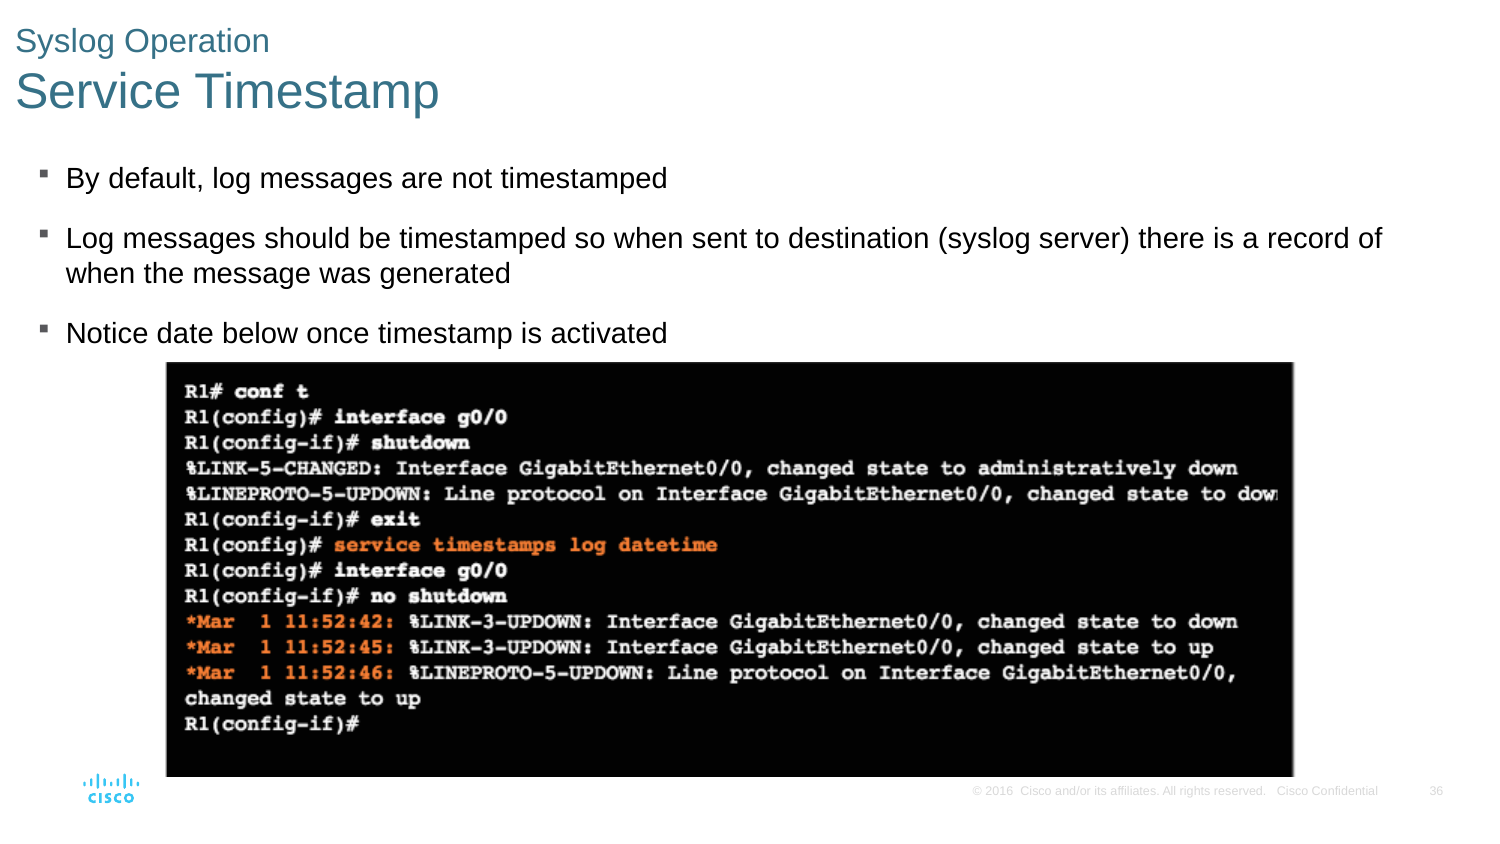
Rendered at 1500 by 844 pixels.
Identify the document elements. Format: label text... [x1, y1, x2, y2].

title Syslog Operation Service Timestamp [0, 6, 1500, 131]
list By default, log messages are not timestamped Log messages should be timestamped so when sent to destination (syslog server) there is a record of when the message was generated Notice date below once timestamp is activated [22, 151, 1478, 386]
picture [164, 362, 1296, 777]
